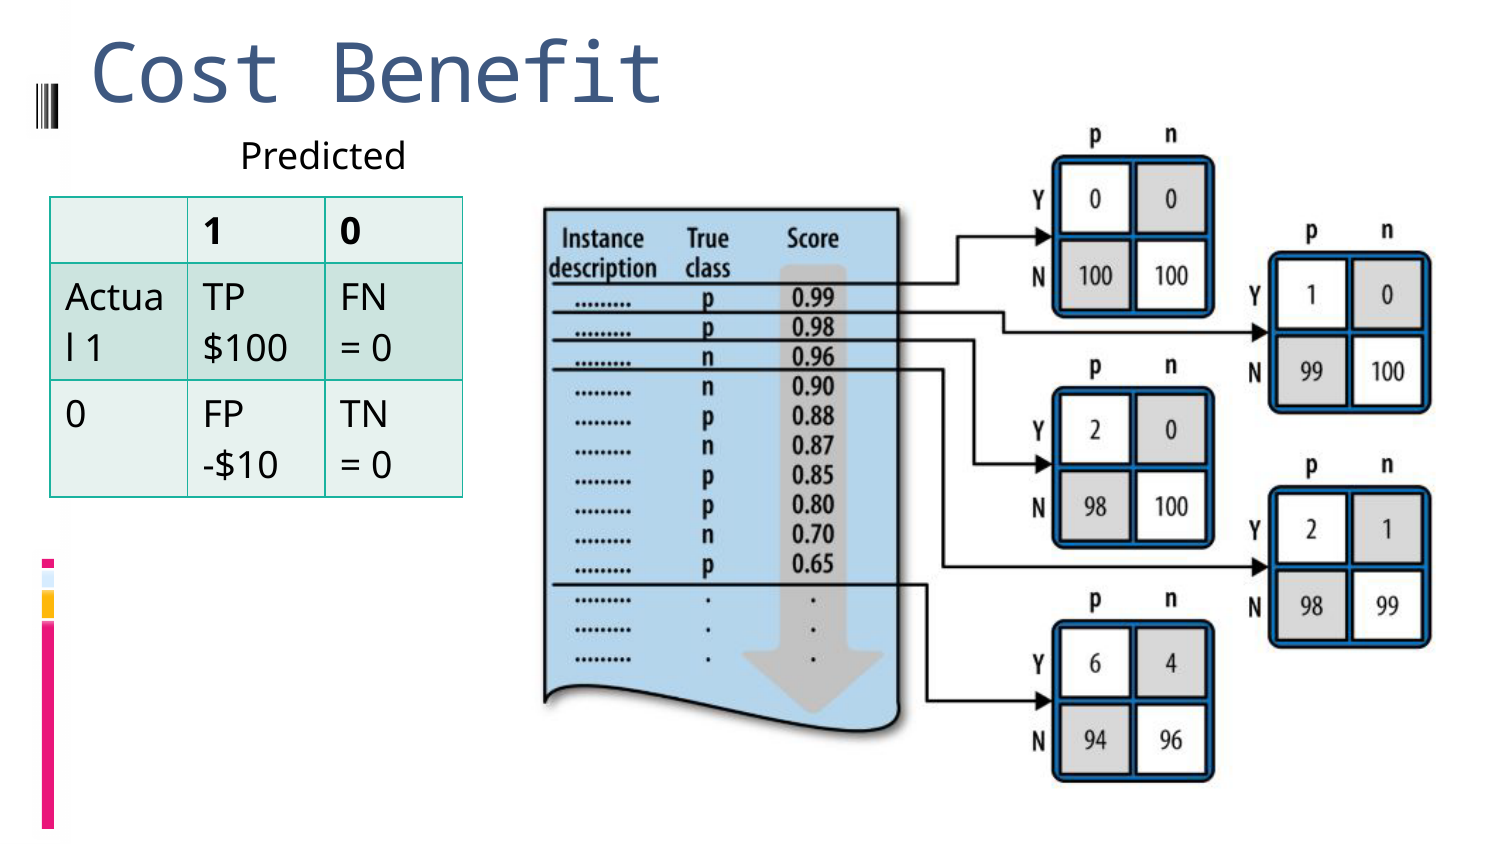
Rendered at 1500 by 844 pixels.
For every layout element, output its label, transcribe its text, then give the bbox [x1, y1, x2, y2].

table_header [51, 198, 187, 262]
table_cell Actual 1 [51, 264, 187, 379]
table_header 0 [326, 198, 462, 262]
table_cell FN = 0 [326, 264, 462, 379]
text_box Predicted [224, 125, 450, 185]
table_cell TP $100 [188, 264, 324, 379]
table_header 1 [188, 198, 324, 262]
table_cell FP -$10 [188, 381, 324, 496]
table_cell 0 [51, 381, 187, 496]
table_cell TN = 0 [326, 381, 462, 496]
picture [524, 110, 1457, 808]
title Cost Benefit [75, 12, 1350, 125]
